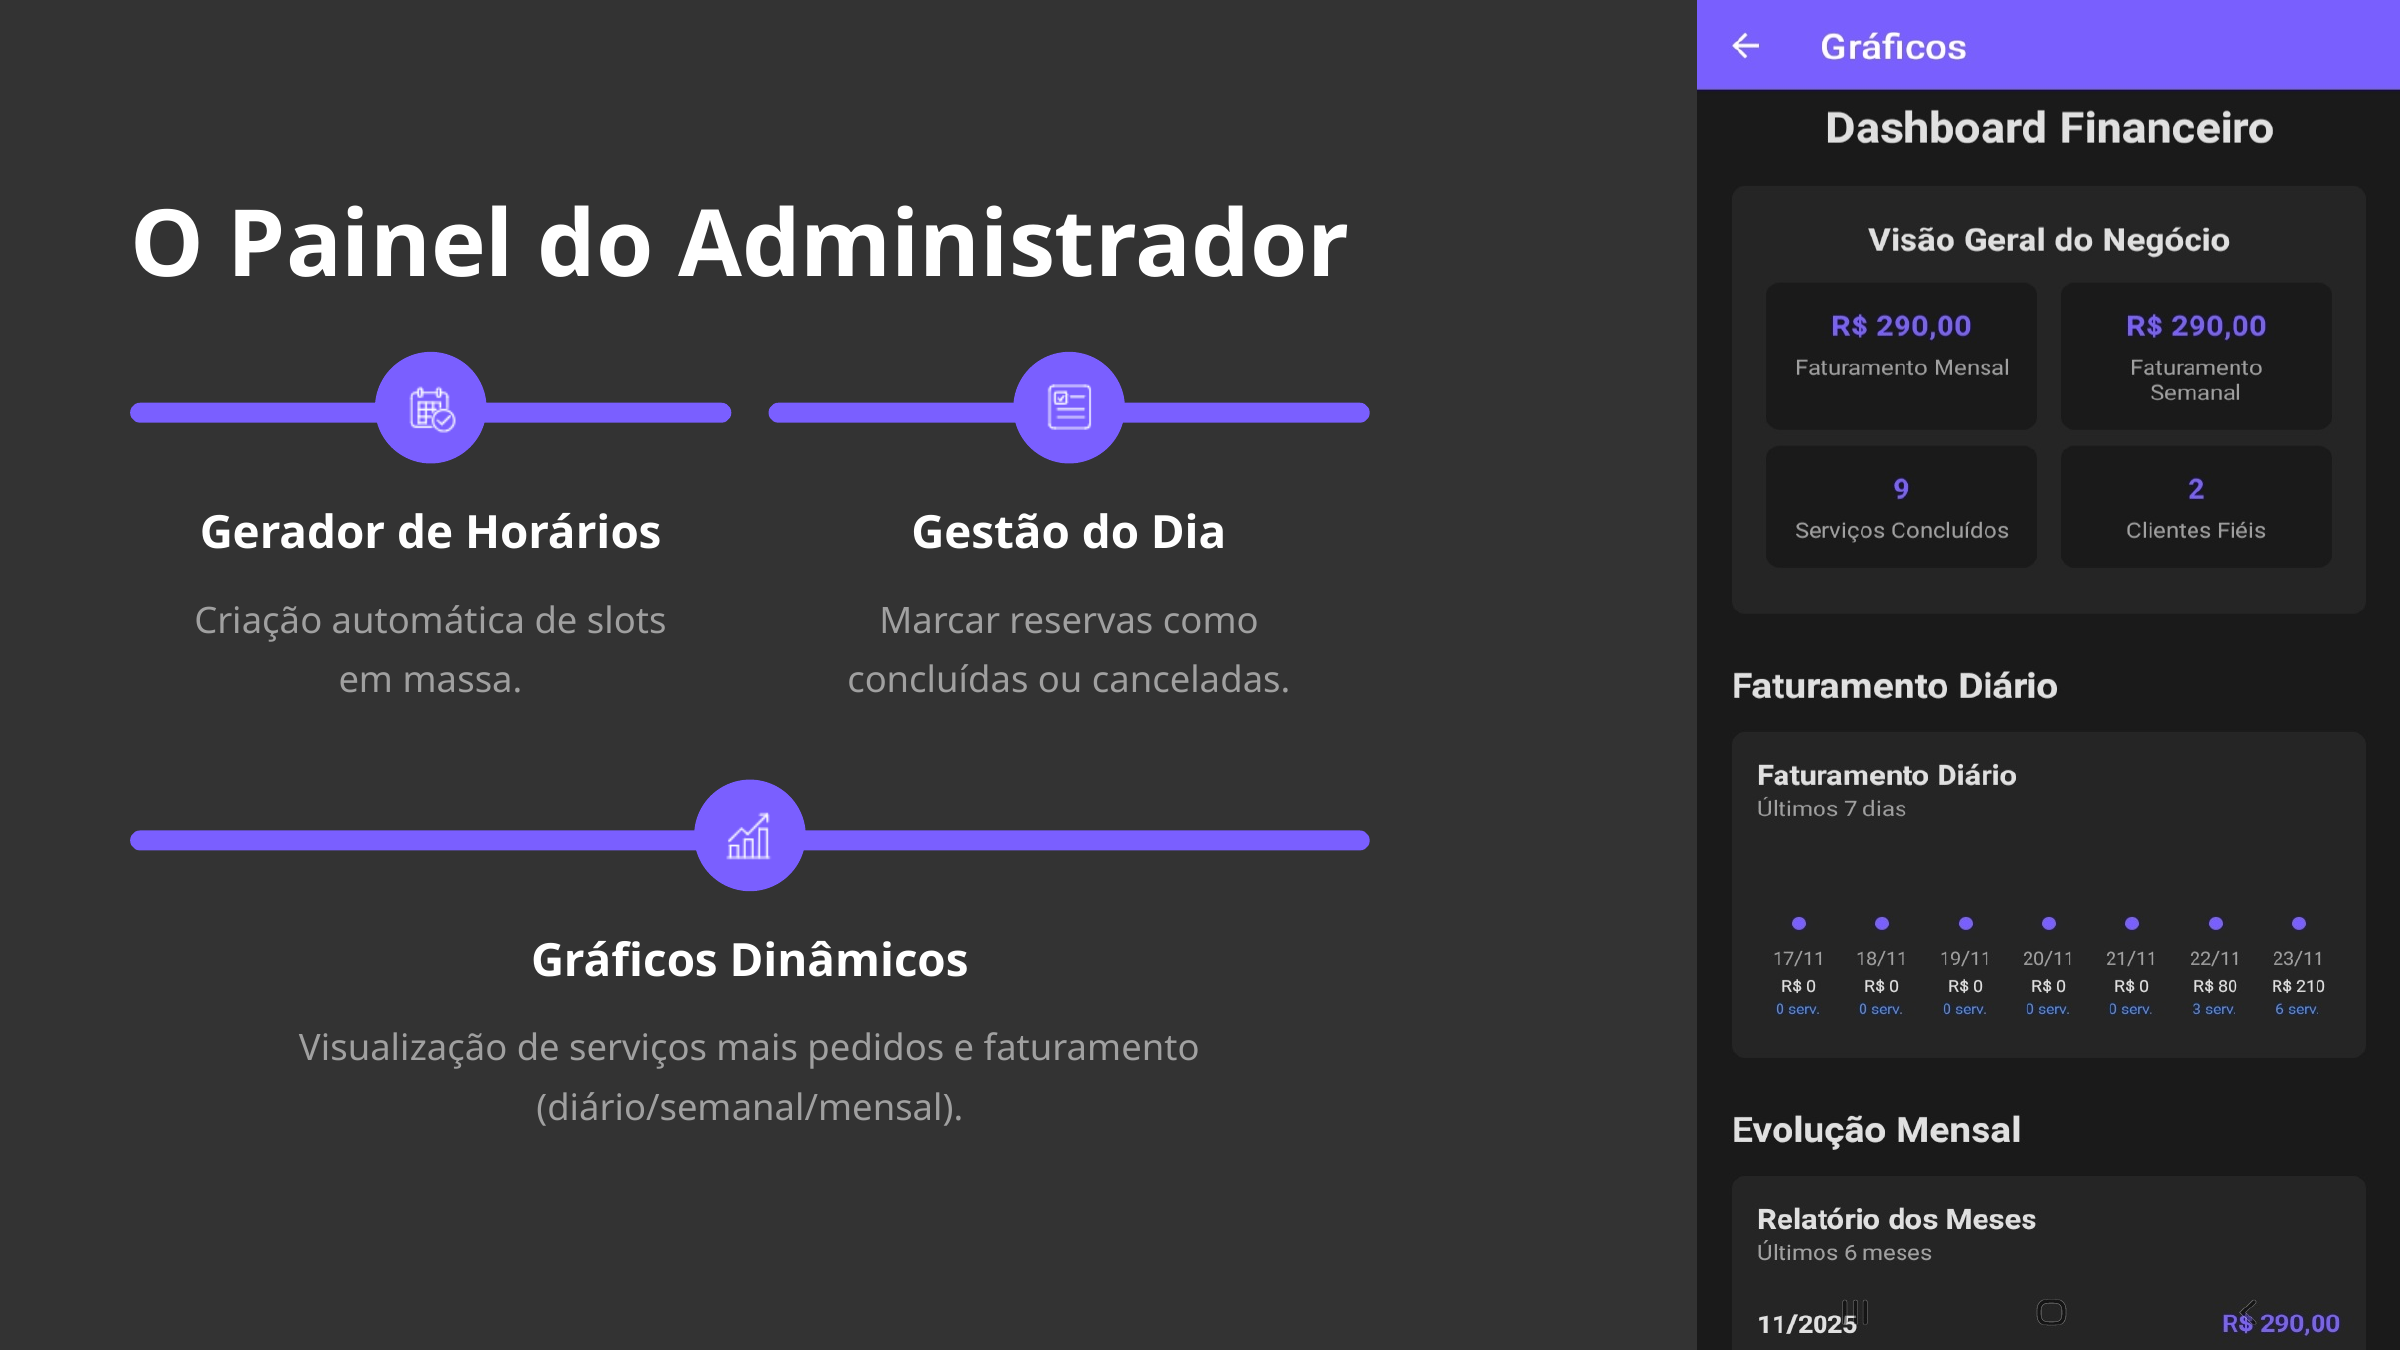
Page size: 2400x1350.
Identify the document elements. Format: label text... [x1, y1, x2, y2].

text_box O Painel do Administrador [130, 179, 1310, 297]
text_box Gestão do Dia [836, 500, 1302, 559]
text_box Criação automática de slots em massa. [172, 581, 690, 701]
text_box [130, 848, 1370, 1171]
text_box [694, 779, 806, 892]
text_box [804, 830, 1370, 851]
picture [1034, 372, 1107, 441]
text_box [1013, 351, 1125, 464]
text_box Visualização de serviços mais pedidos e faturamento (diário/semanal/mensal). [172, 1008, 1328, 1128]
text_box Gráficos Dinâmicos [517, 928, 983, 987]
text_box Gerador de Horários [198, 500, 664, 559]
text_box [768, 420, 1370, 743]
text_box [374, 351, 487, 464]
text_box [485, 402, 732, 423]
picture [394, 376, 470, 444]
text_box [130, 830, 696, 851]
text_box [130, 402, 376, 423]
text_box Marcar reservas como concluídas ou canceladas. [810, 581, 1328, 701]
text_box [768, 402, 1015, 423]
picture [711, 802, 789, 869]
picture [1697, 0, 2400, 1350]
text_box [1124, 402, 1370, 423]
text_box [130, 420, 732, 743]
